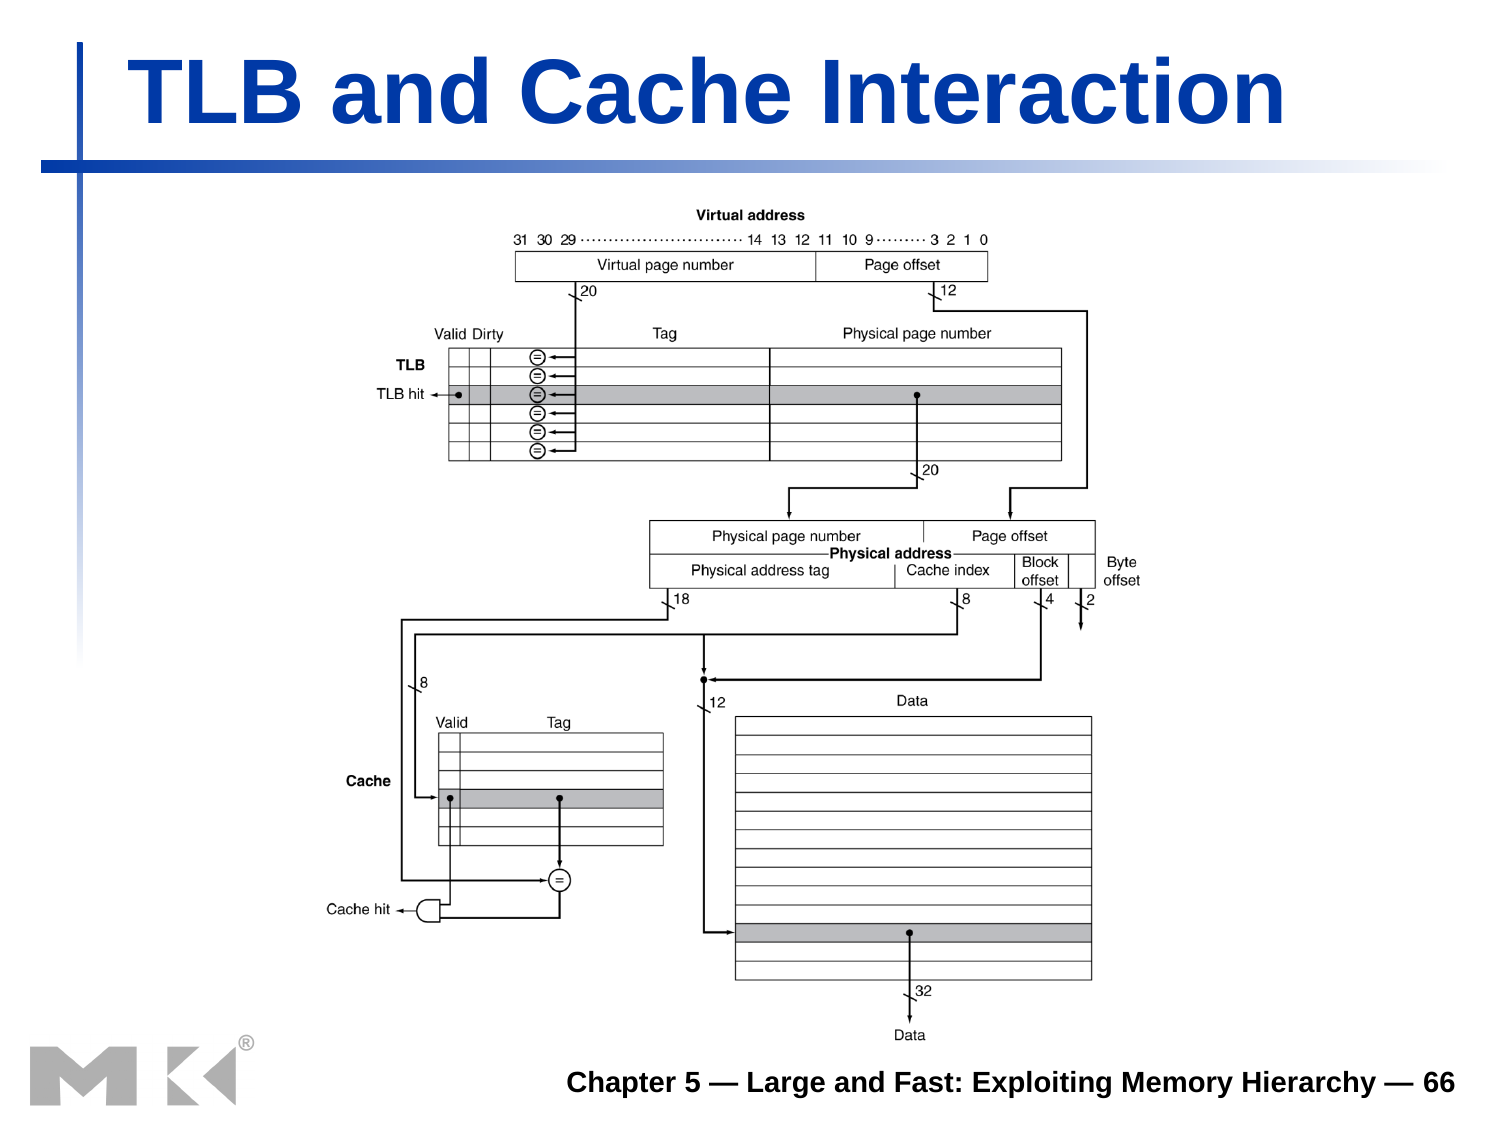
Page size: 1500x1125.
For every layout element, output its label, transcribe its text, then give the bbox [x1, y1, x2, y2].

title TLB and Cache Interaction [112, 23, 1468, 149]
picture [29, 1034, 255, 1106]
picture [326, 207, 1141, 1043]
footer Chapter 5 — Large and Fast: Exploiting Memory Hierarchy — 66 [277, 1046, 1471, 1106]
